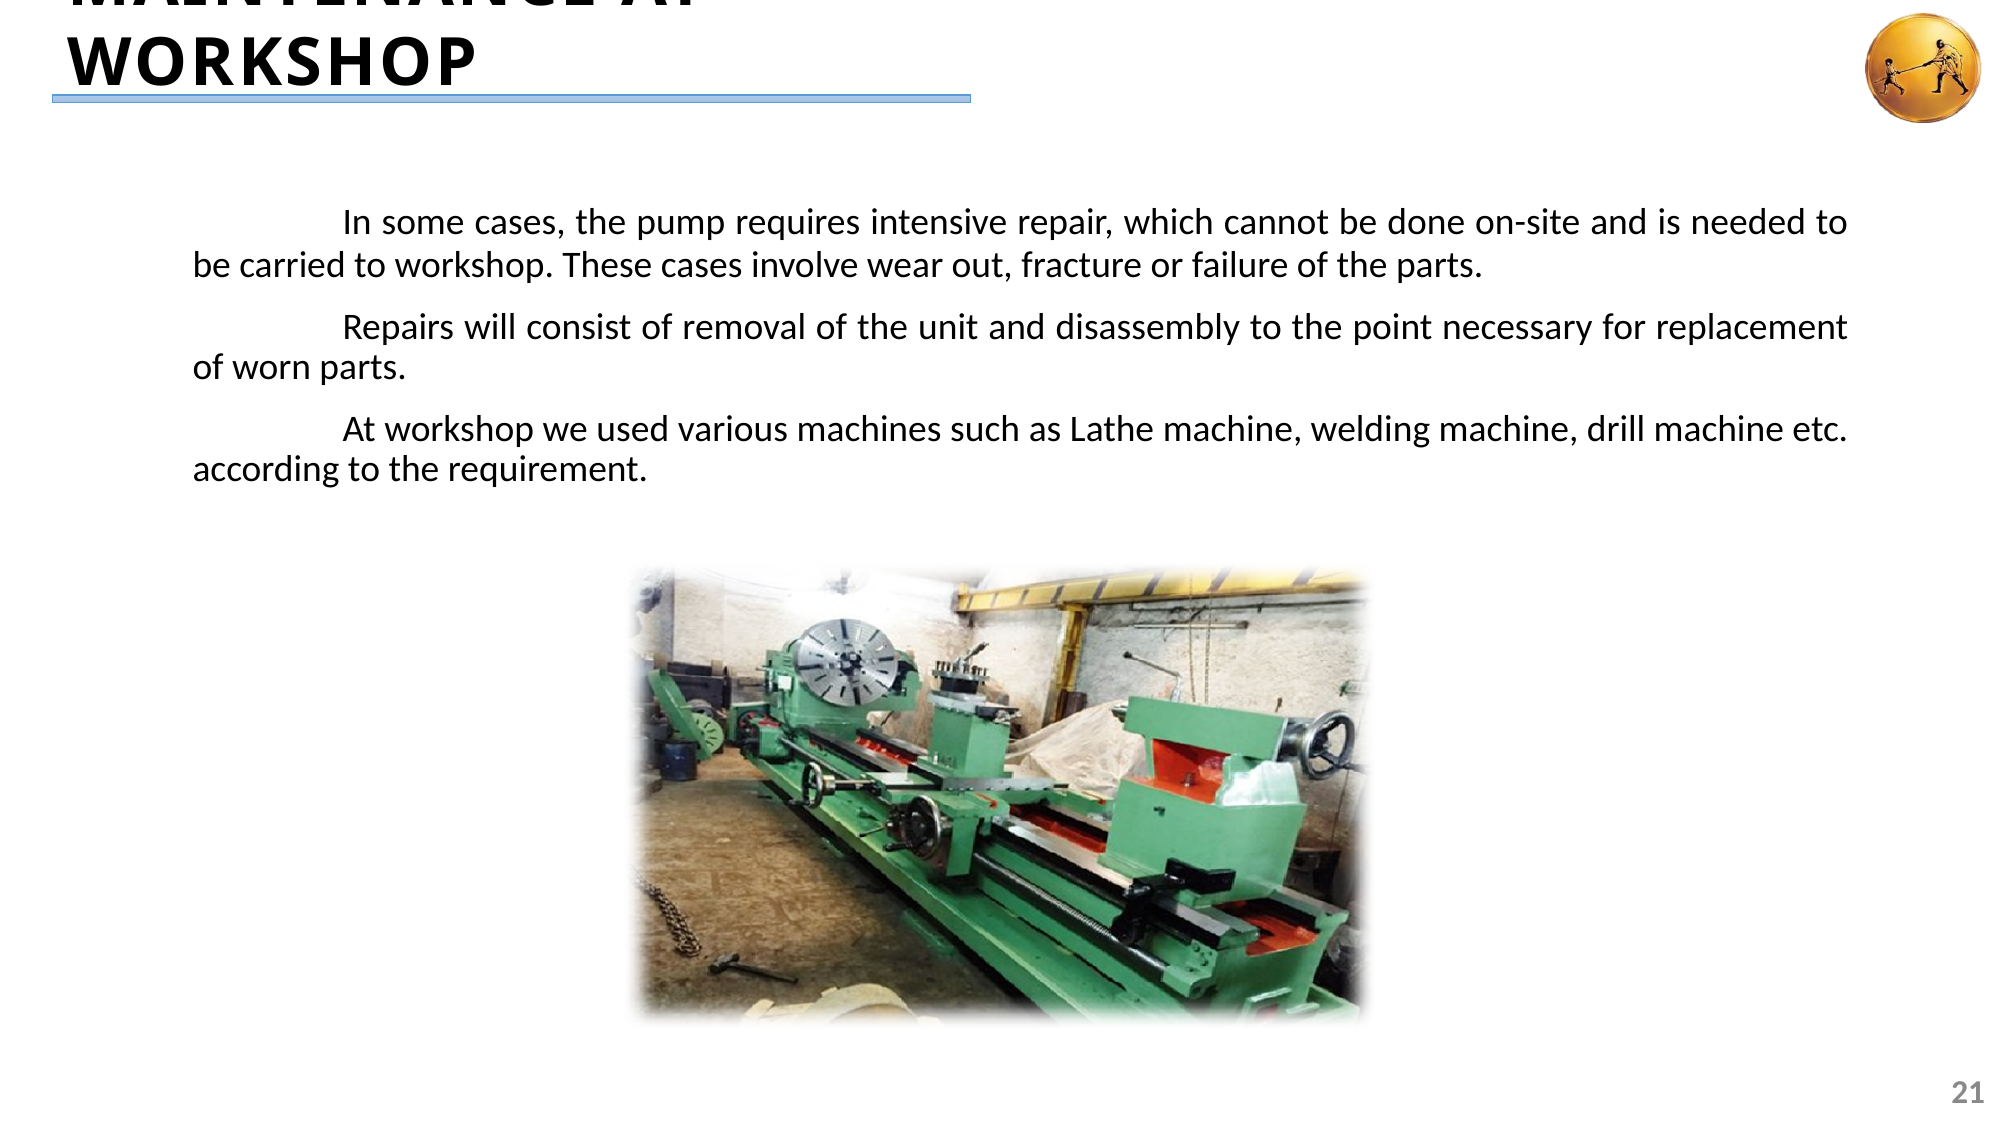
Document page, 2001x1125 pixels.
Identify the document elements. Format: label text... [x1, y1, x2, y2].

text_box 21 [1549, 1060, 2000, 1121]
picture [624, 562, 1375, 1029]
text_box MAINTENANCE AT WORKSHOP [52, 95, 971, 103]
picture [1865, 13, 2000, 123]
list In some cases, the pump requires intensive repair, which cannot be done on-site and is needed to be carried to workshop. These cases involve wear out, fracture or failure of the parts. Repairs will consist of removal of the unit and disassembly to the point necessary for replacement of worn parts. At workshop we used various machines such as Lathe machine, welding machine, drill machine etc. according to the requirement. [177, 184, 1866, 649]
